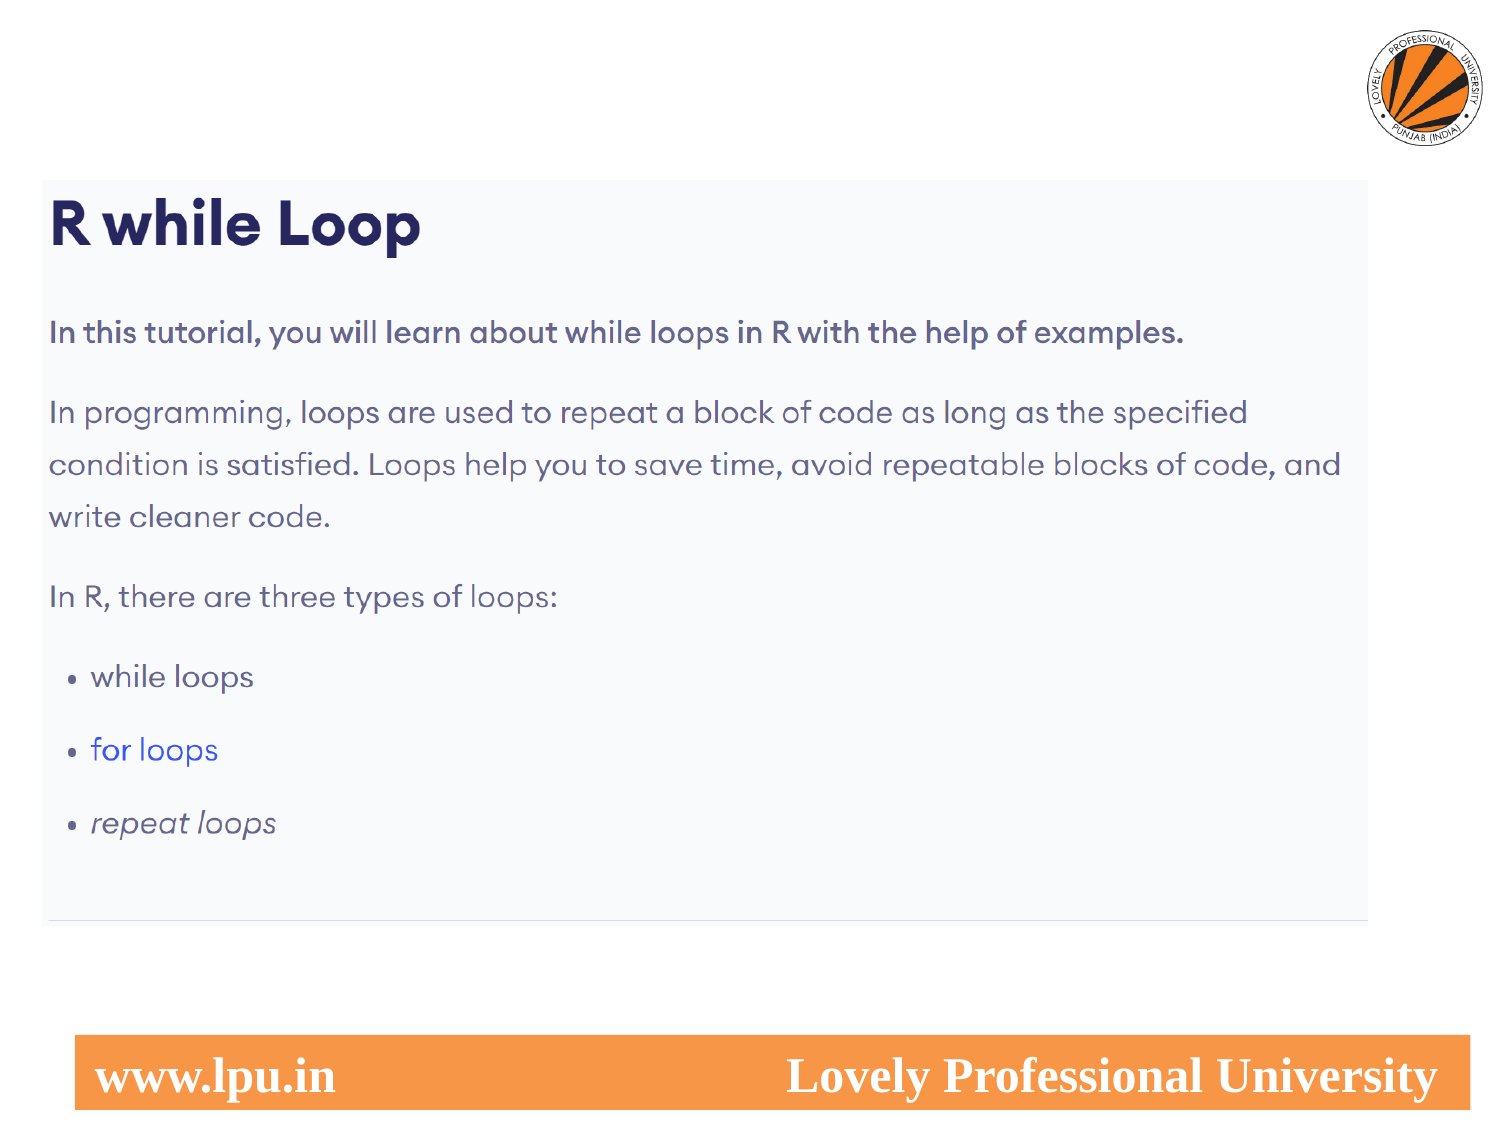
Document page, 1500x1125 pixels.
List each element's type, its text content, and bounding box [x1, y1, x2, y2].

text_box www.lpu.in Lovely Professional University [74, 1034, 1471, 1110]
picture [41, 180, 1368, 927]
picture [1366, 30, 1483, 147]
